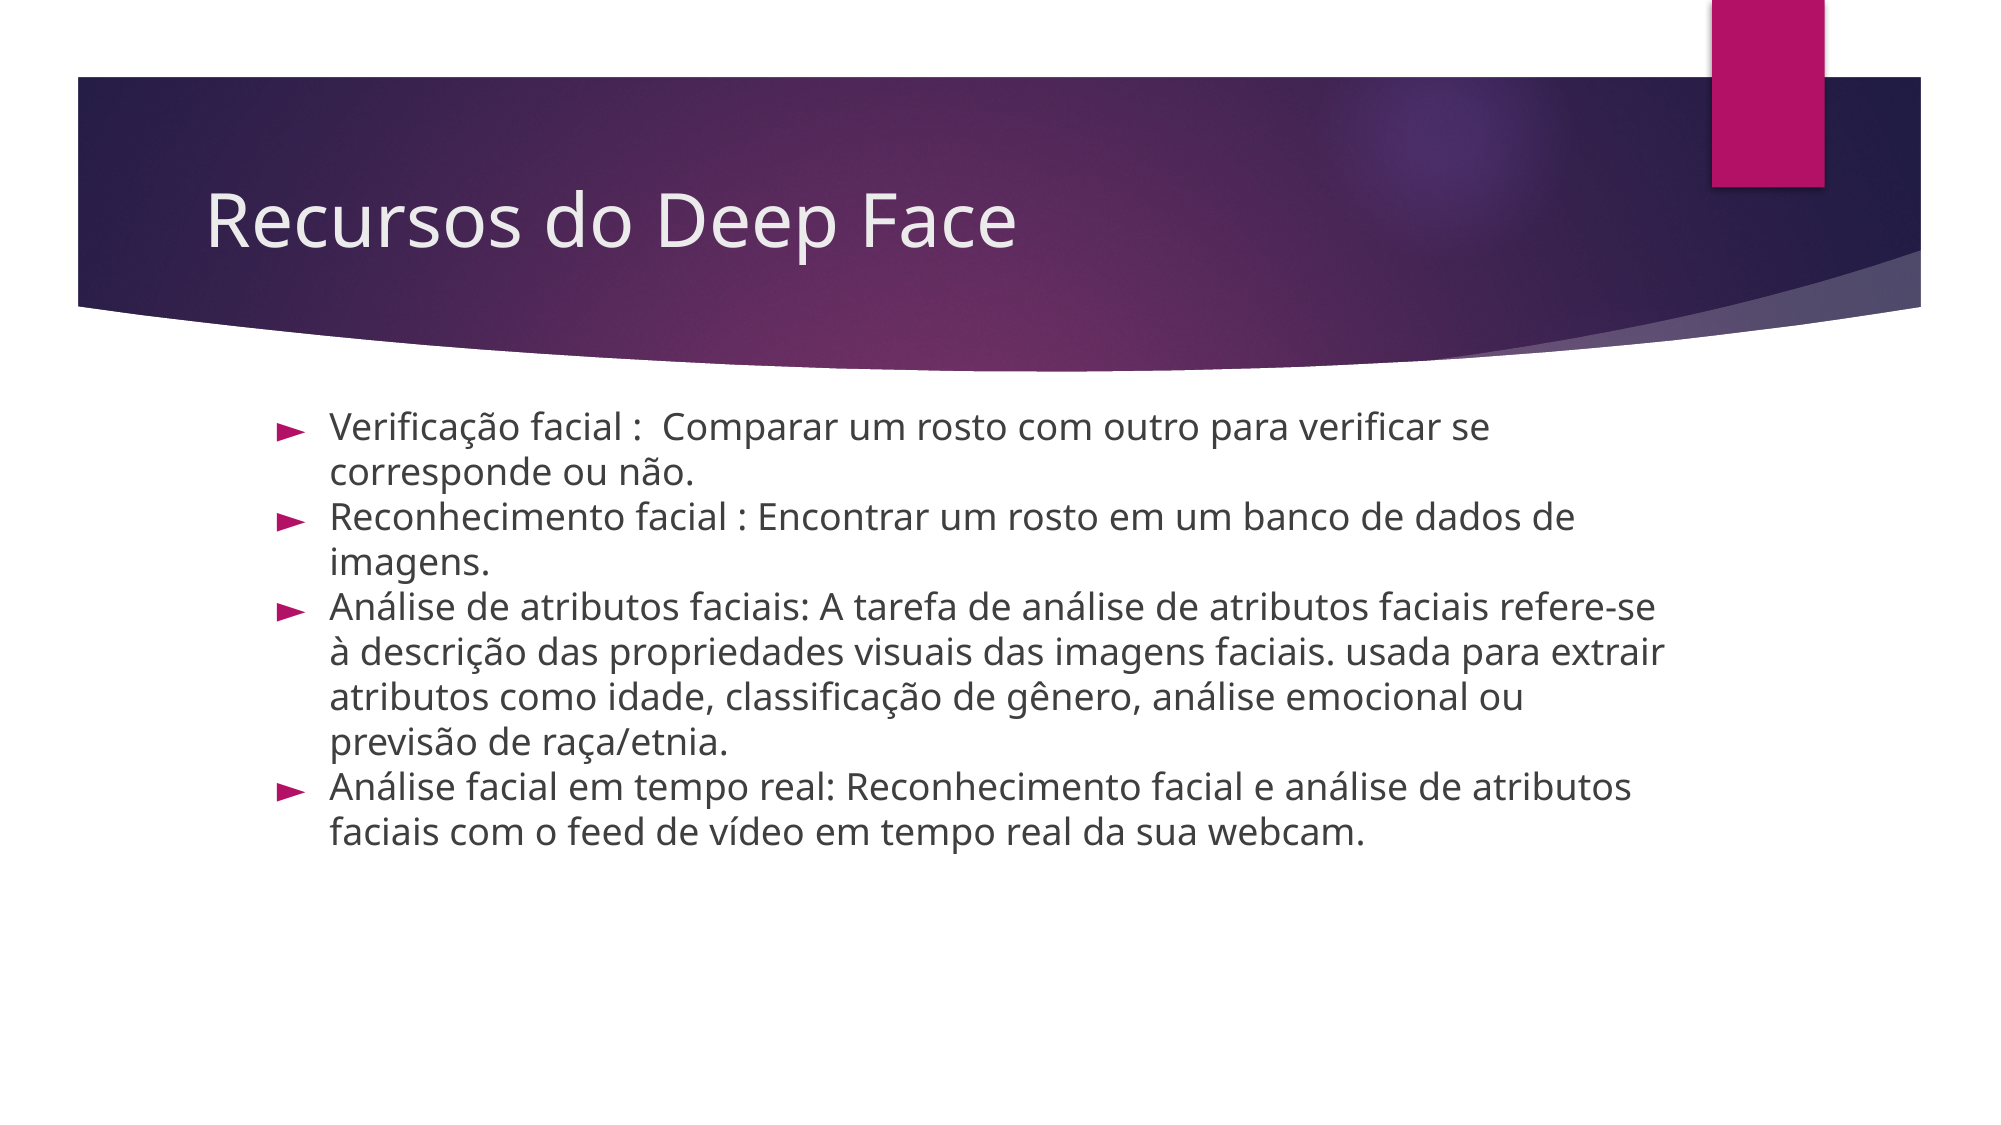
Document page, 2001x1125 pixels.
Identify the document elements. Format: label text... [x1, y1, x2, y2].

picture [79, 78, 1920, 371]
title Recursos do Deep Face [189, 159, 1627, 276]
list Verificação facial : Comparar um rosto com outro para verificar se corresponde ou não. Reconhecimento facial : Encontrar um rosto em um banco de dados de imagens. Análise de atributos faciais: A tarefa de análise de atributos faciais refere-se à descrição das propriedades visuais das imagens faciais. usada para extrair atributos como idade, classificação de gênero, análise emocional ou previsão de raça/etnia. Análise facial em tempo real: Reconhecimento facial e análise de atributos faciais com o feed de vídeo em tempo real da sua webcam. [239, 395, 1688, 1049]
